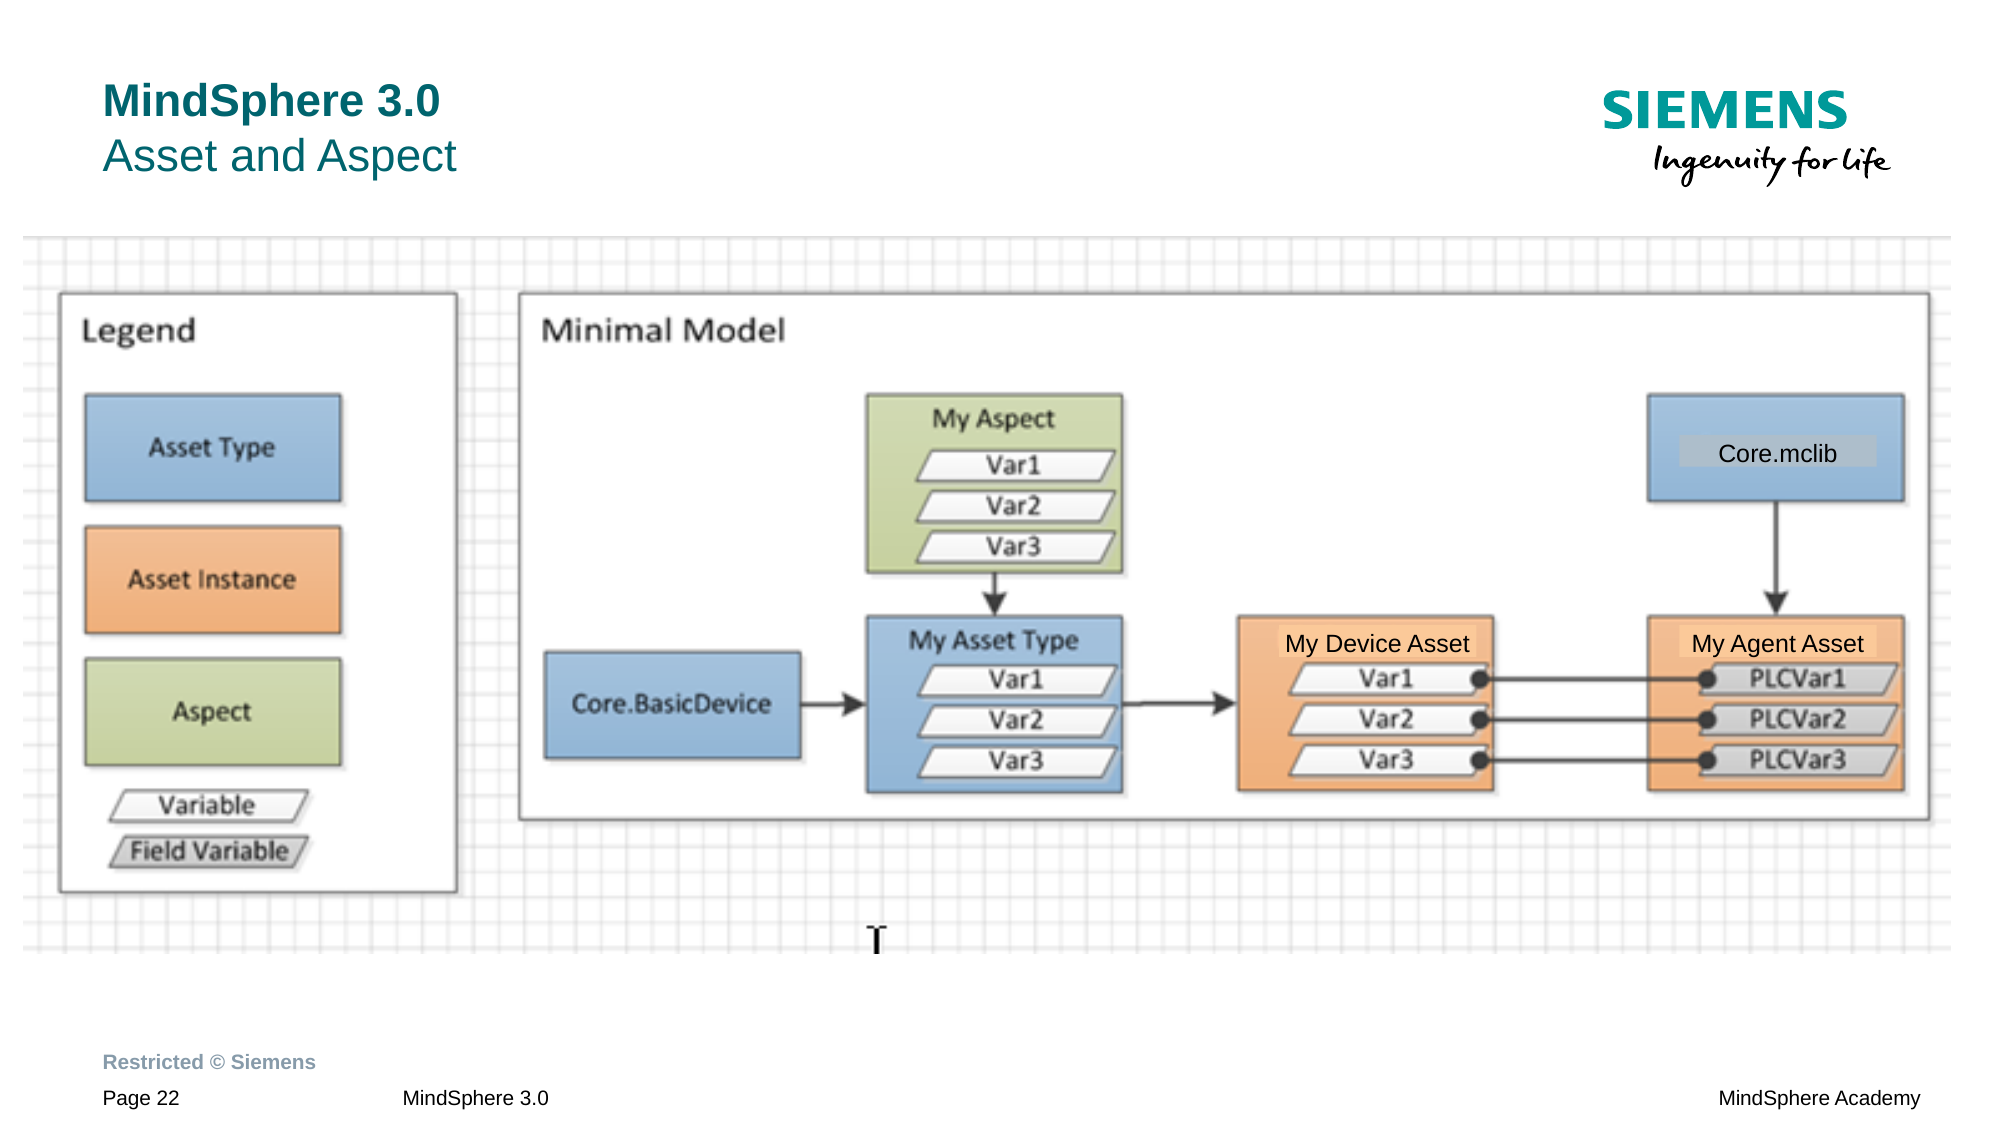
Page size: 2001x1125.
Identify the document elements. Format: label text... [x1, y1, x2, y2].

picture [23, 235, 1951, 954]
title MindSphere 3.0 Asset and Aspect [0, 0, 2000, 237]
